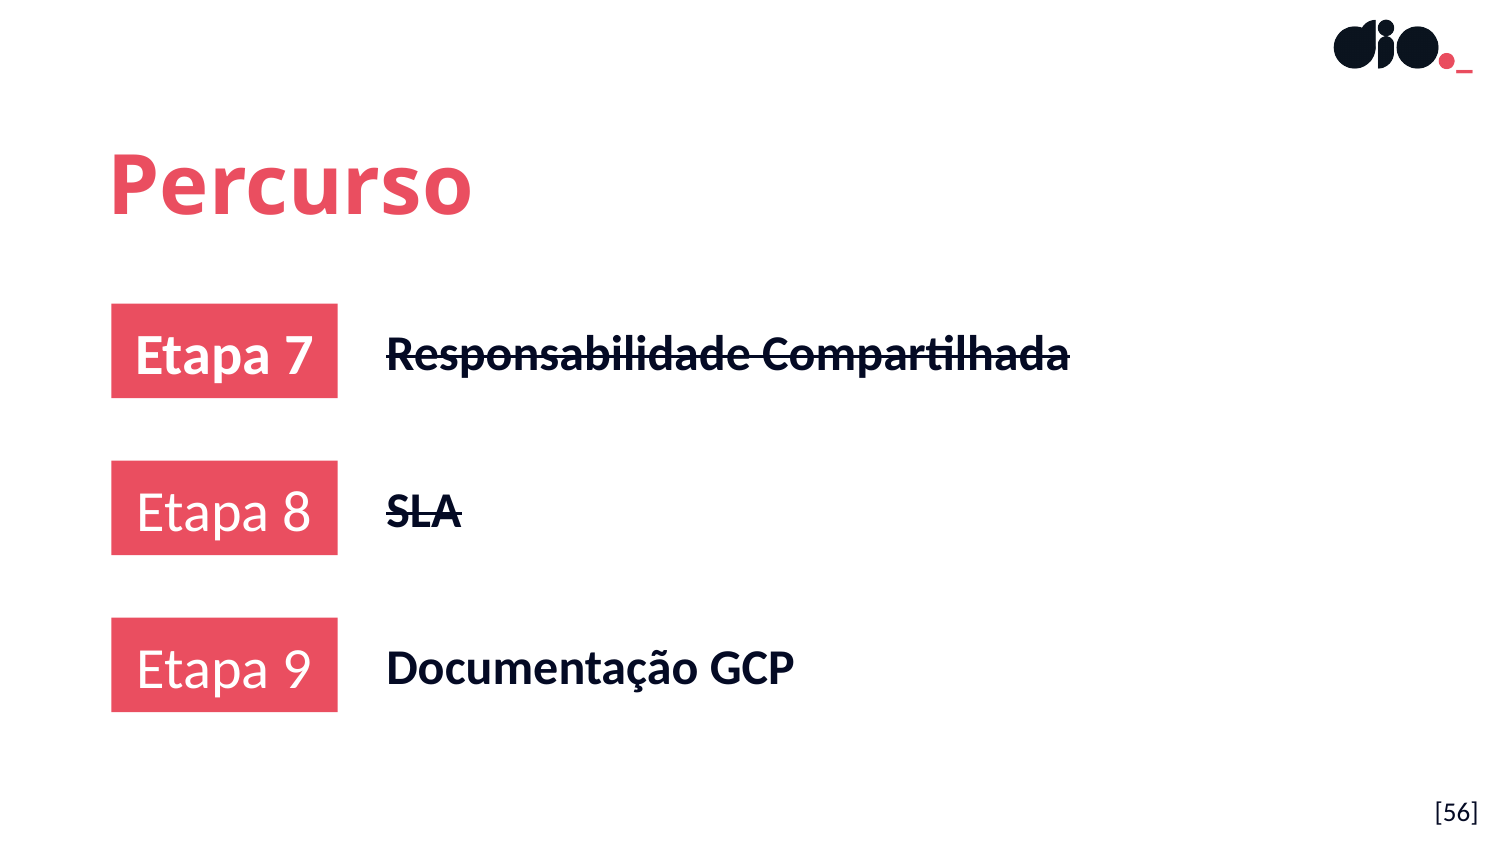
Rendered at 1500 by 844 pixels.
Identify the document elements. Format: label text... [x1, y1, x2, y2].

text_box Etapa 7 [111, 303, 338, 399]
text_box Etapa 8 [111, 460, 338, 556]
picture [1333, 19, 1473, 74]
text_box SLA [371, 470, 1384, 546]
text_box Responsabilidade Compartilhada [371, 313, 1384, 389]
text_box Documentação GCP [371, 627, 1384, 703]
slide_number [56] [1403, 779, 1494, 844]
text_box Percurso [92, 104, 1309, 243]
text_box Etapa 9 [111, 617, 338, 713]
